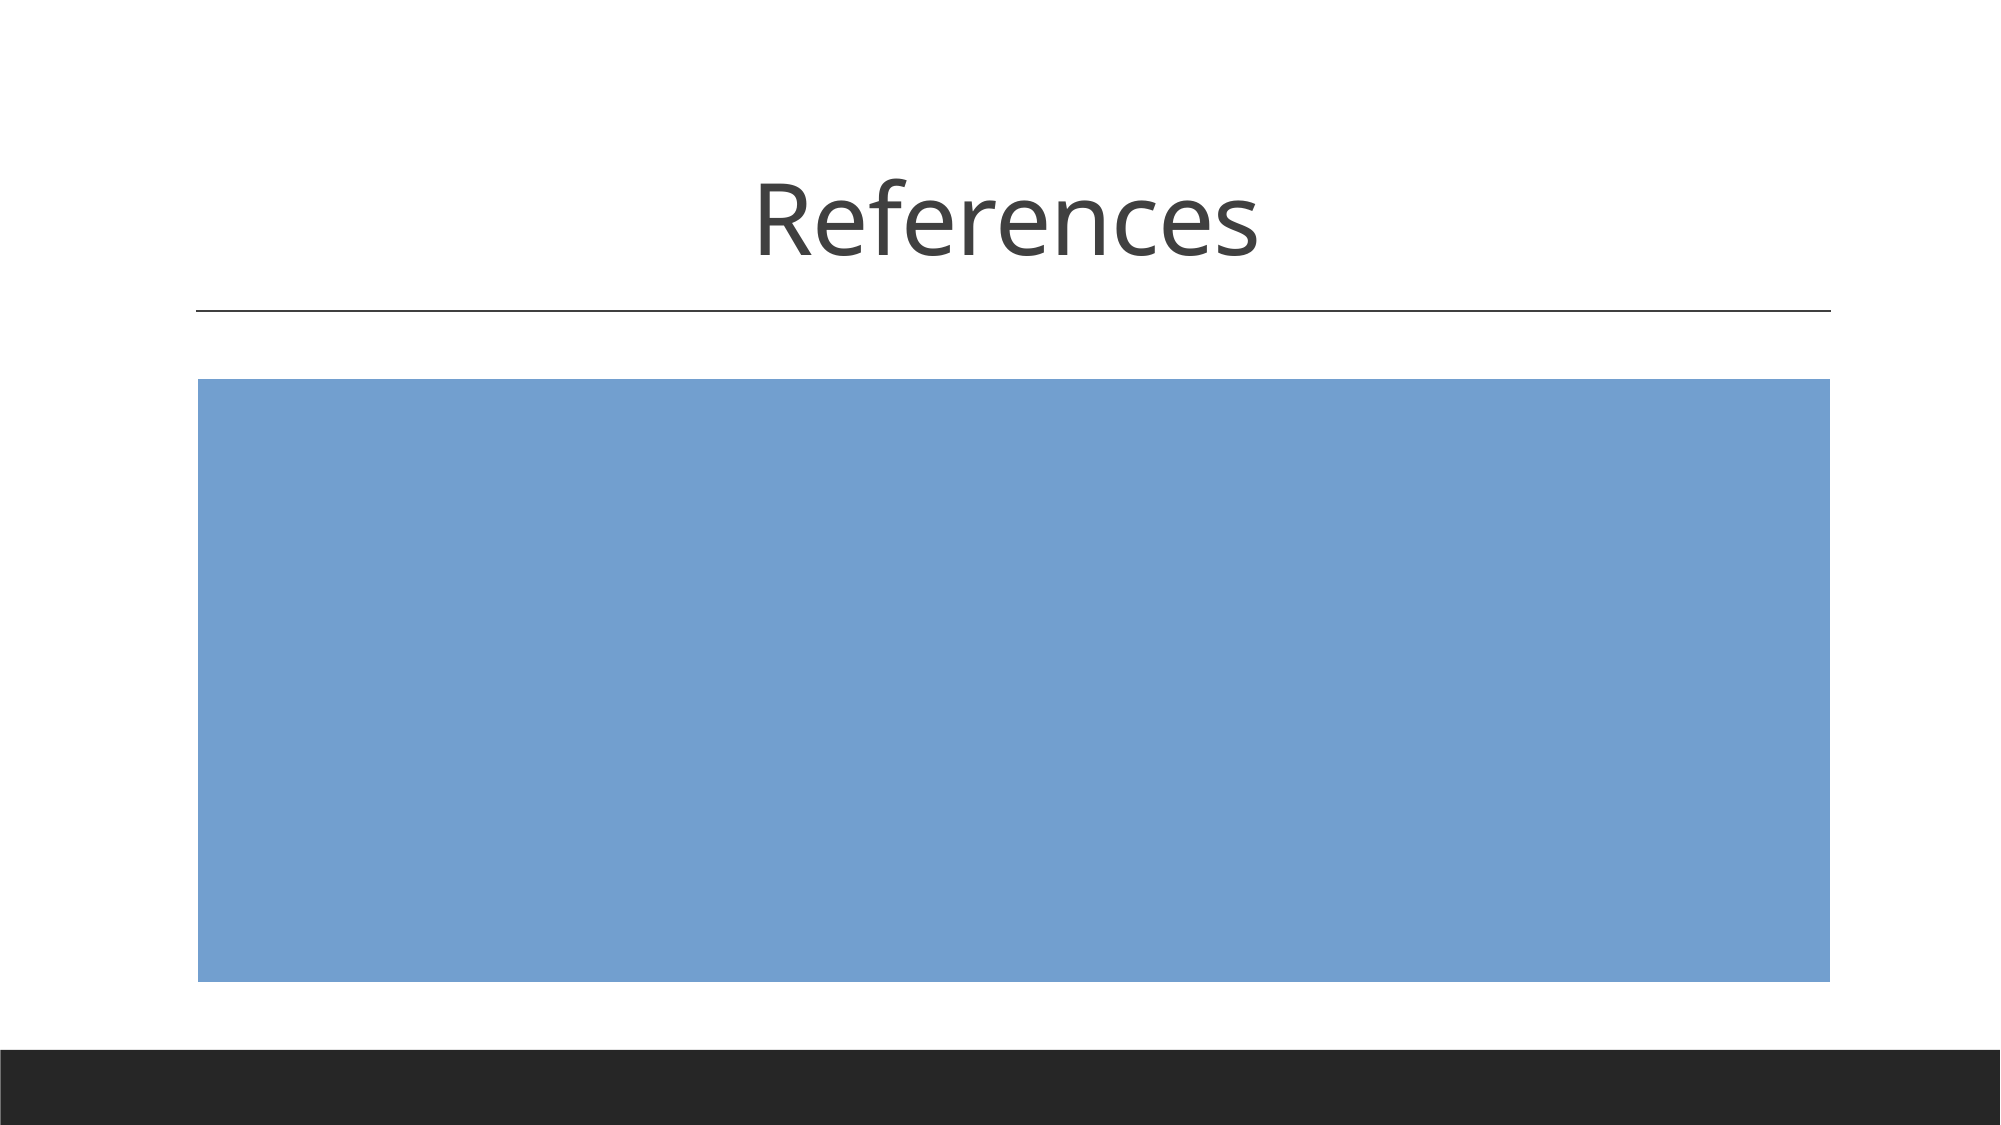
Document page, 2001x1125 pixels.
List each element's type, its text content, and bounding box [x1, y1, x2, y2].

title References [198, 47, 1830, 285]
